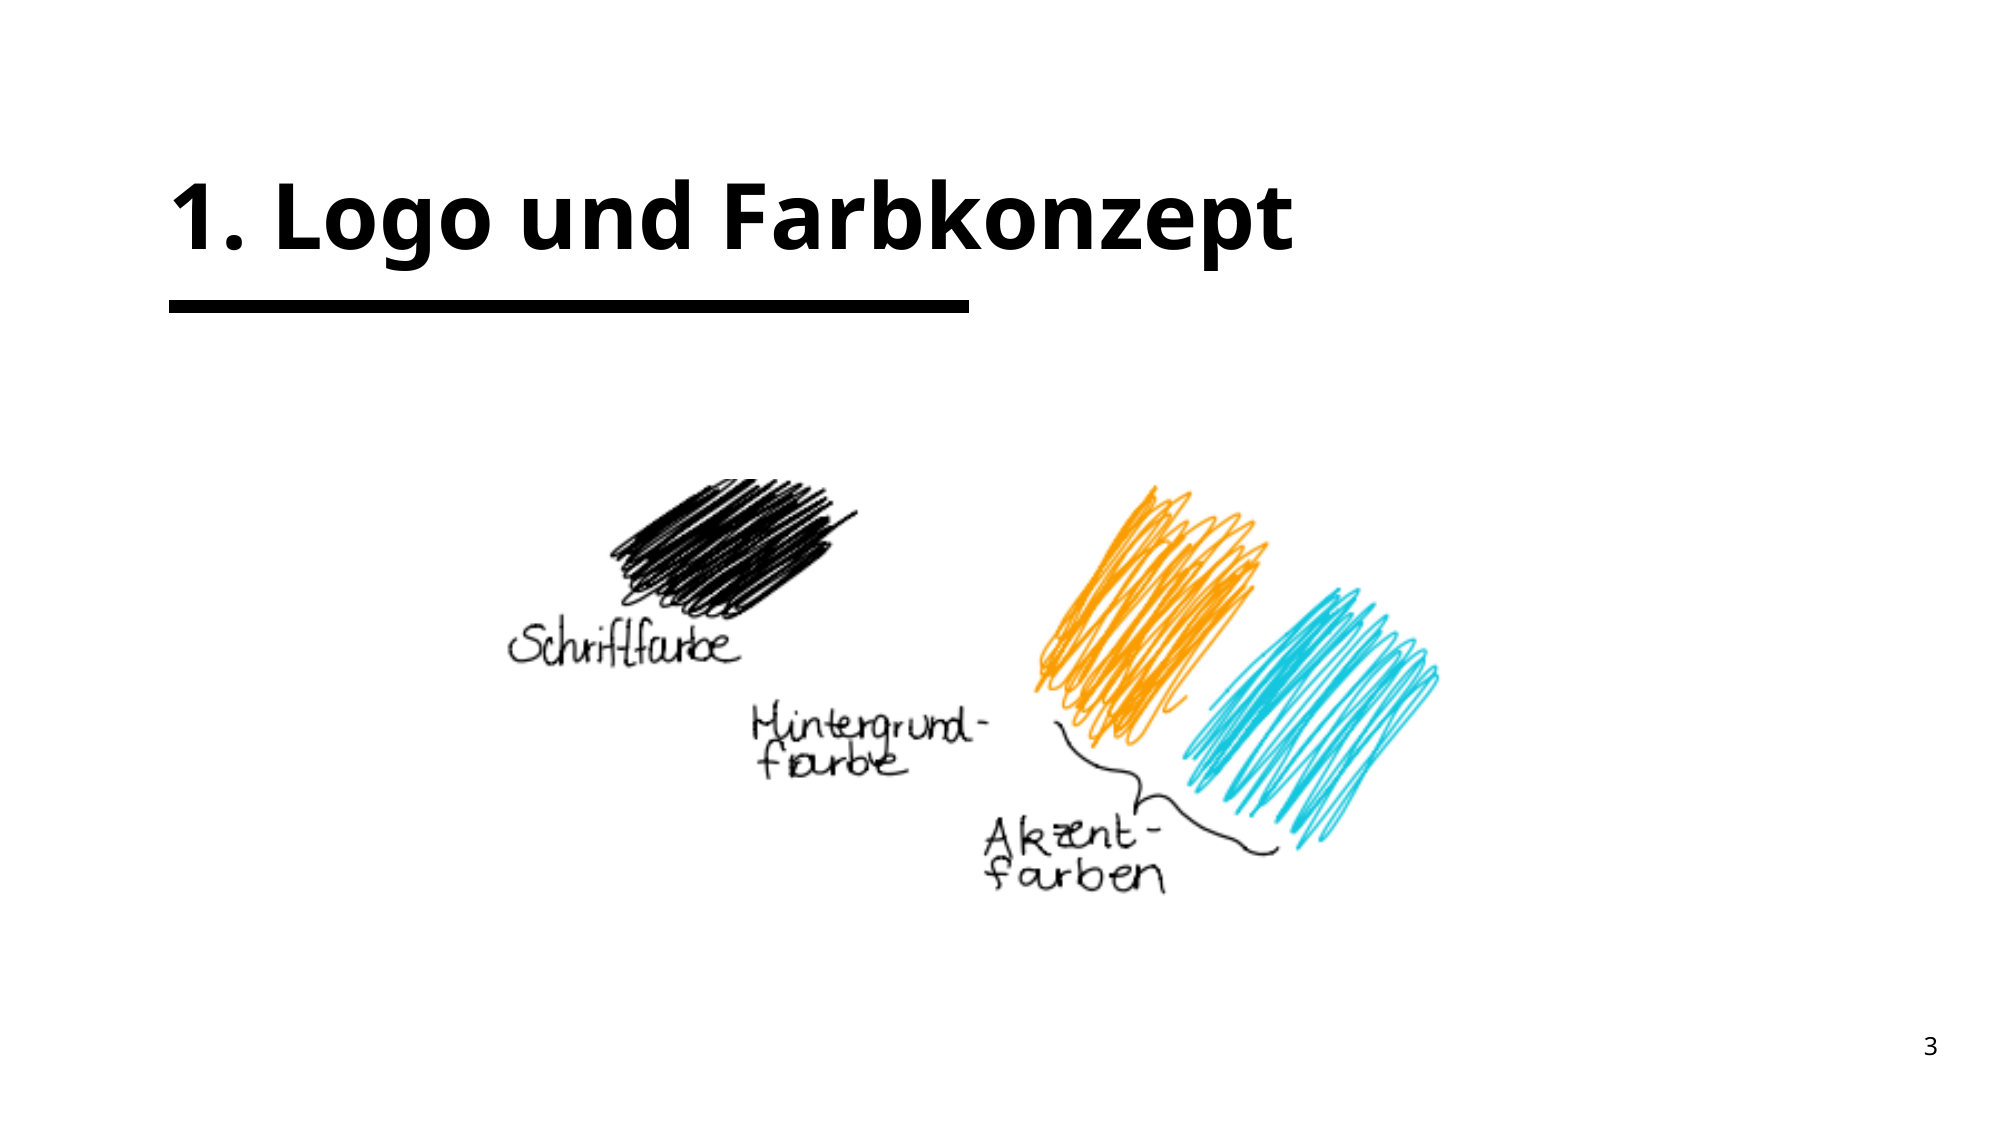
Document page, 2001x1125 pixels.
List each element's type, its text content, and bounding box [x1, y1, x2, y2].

title 1. Logo und Farbkonzept [168, 163, 1400, 270]
picture [506, 479, 1522, 951]
slide_number 3 [1885, 1032, 1954, 1063]
